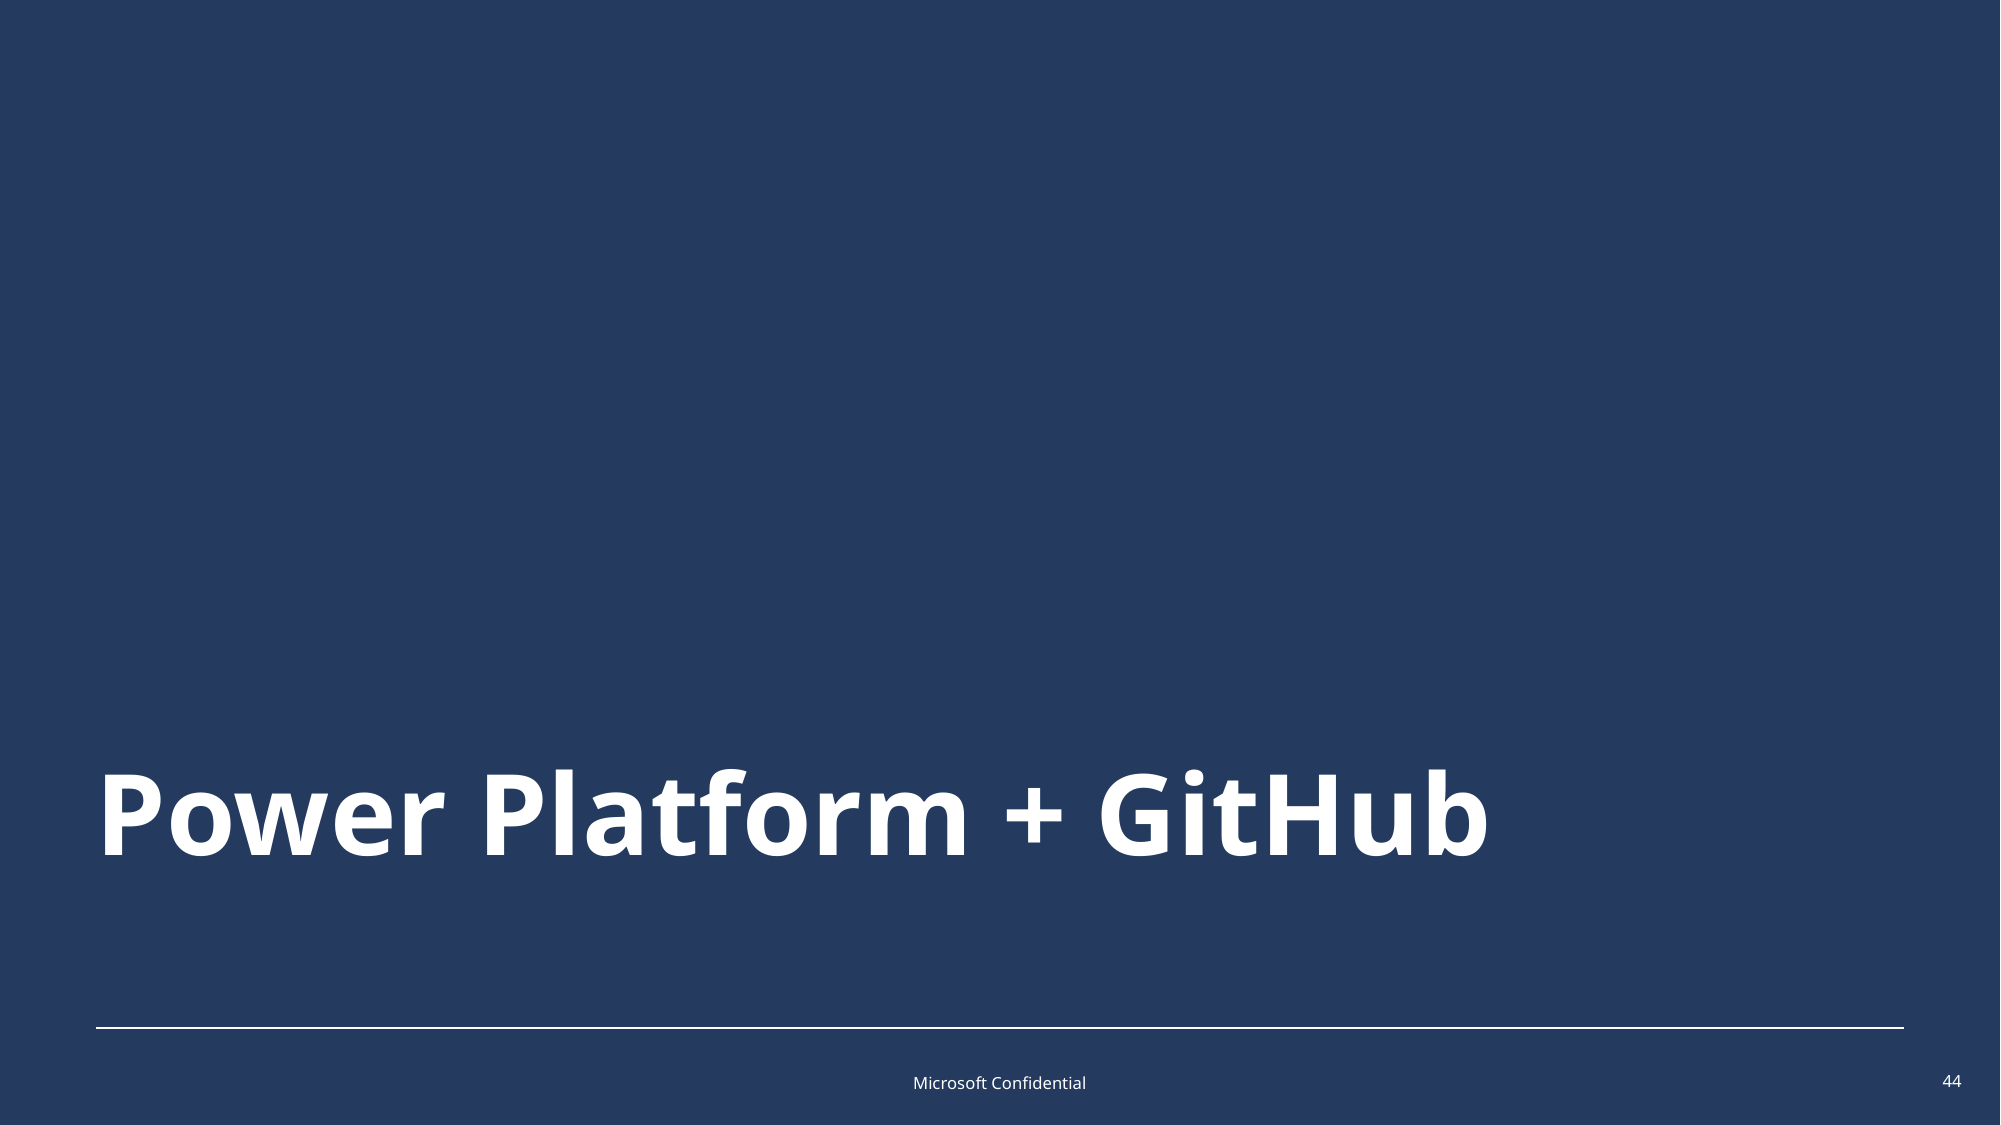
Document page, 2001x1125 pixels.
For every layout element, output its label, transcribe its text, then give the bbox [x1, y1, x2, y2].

slide_number 44 [1918, 1072, 1986, 1093]
footer Microsoft Confidential [662, 1072, 1338, 1093]
title Power Platform + GitHub [95, 741, 1736, 878]
